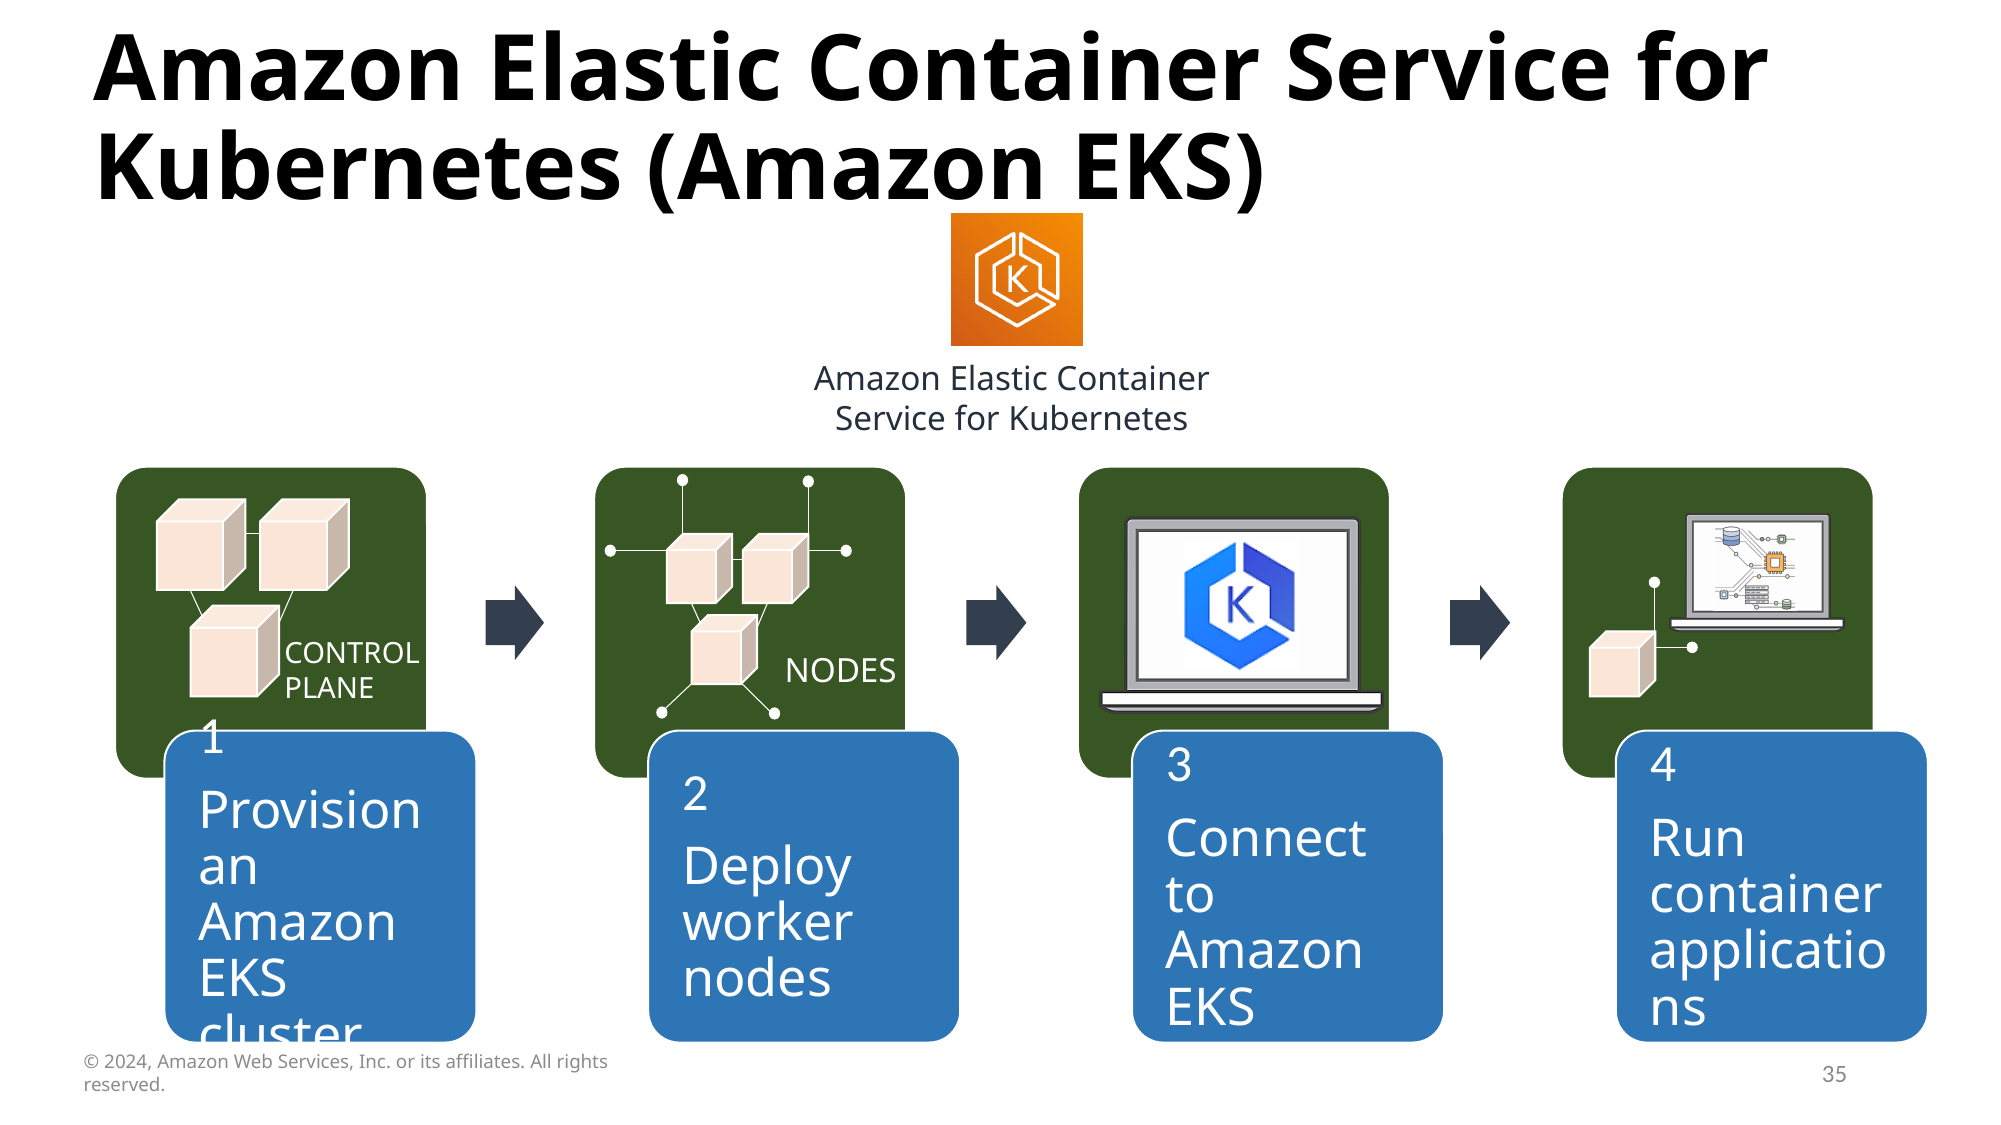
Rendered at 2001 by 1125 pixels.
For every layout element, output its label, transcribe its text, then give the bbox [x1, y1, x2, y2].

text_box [113, 298, 1929, 1125]
picture [951, 213, 1083, 346]
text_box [156, 460, 1849, 770]
text_box © 2024, Amazon Web Services, Inc. or its affiliates. All rights reserved. [68, 1042, 113, 1103]
title Amazon Elastic Container Service for Kubernetes (Amazon EKS) [78, 11, 1804, 230]
